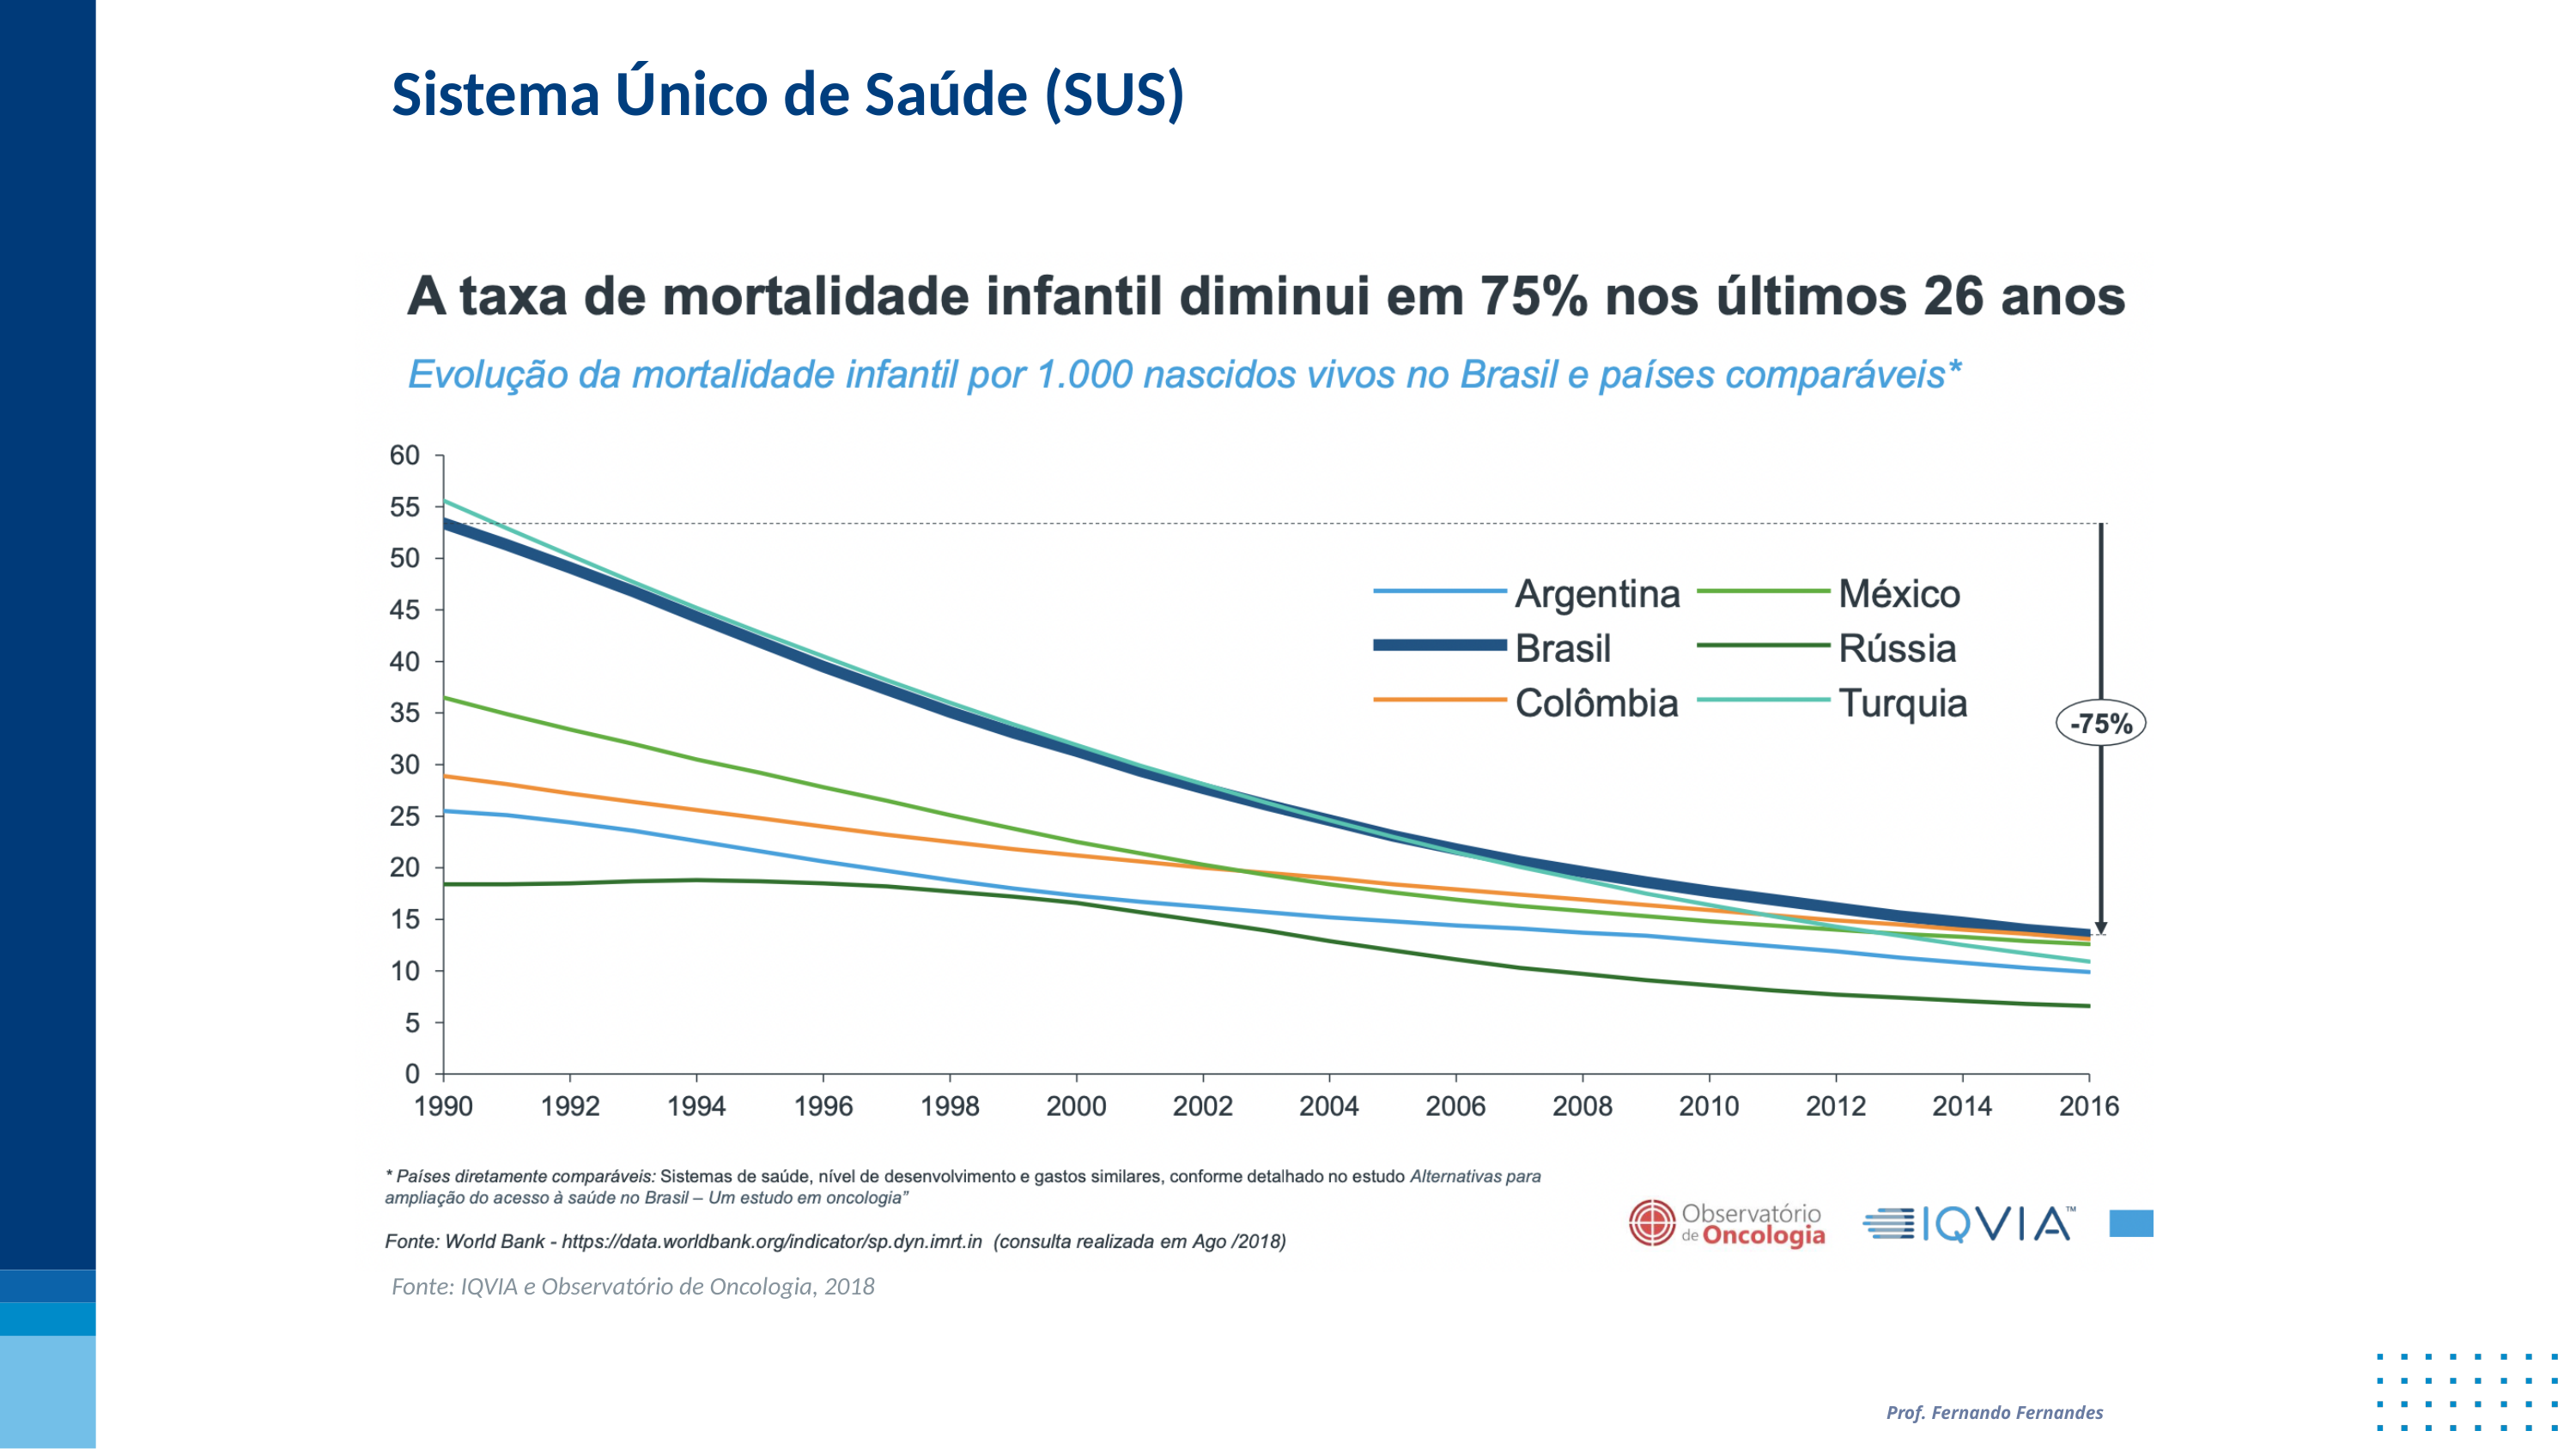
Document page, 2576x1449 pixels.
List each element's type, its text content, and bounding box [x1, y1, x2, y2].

text_box Sistema Único de Saúde (SUS) [379, 45, 1200, 135]
picture [2377, 1352, 2576, 1431]
picture [355, 252, 2154, 1272]
text_box Prof. Fernando Fernandes [1874, 1394, 2117, 1429]
text_box Fonte: IQVIA e Observatório de Oncologia, 2018 [379, 1272, 889, 1307]
